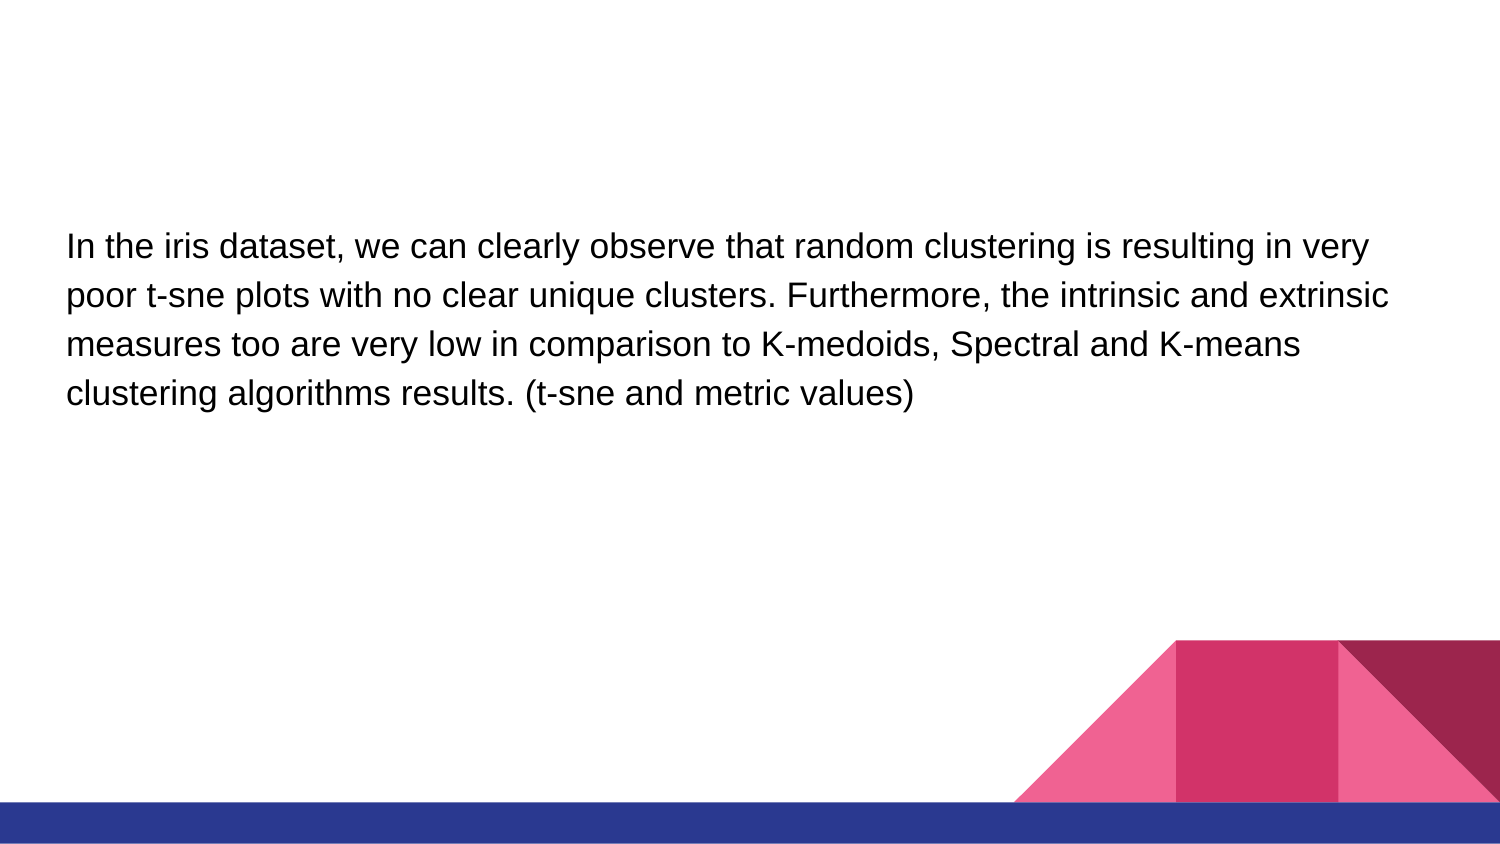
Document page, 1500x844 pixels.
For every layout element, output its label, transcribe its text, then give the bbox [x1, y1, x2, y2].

list In the iris dataset, we can clearly observe that random clustering is resulting in very poor t-sne plots with no clear unique clusters. Furthermore, the intrinsic and extrinsic measures too are very low in comparison to K-medoids, Spectral and K-means clustering algorithms results. (t-sne and metric values) [51, 201, 1449, 750]
